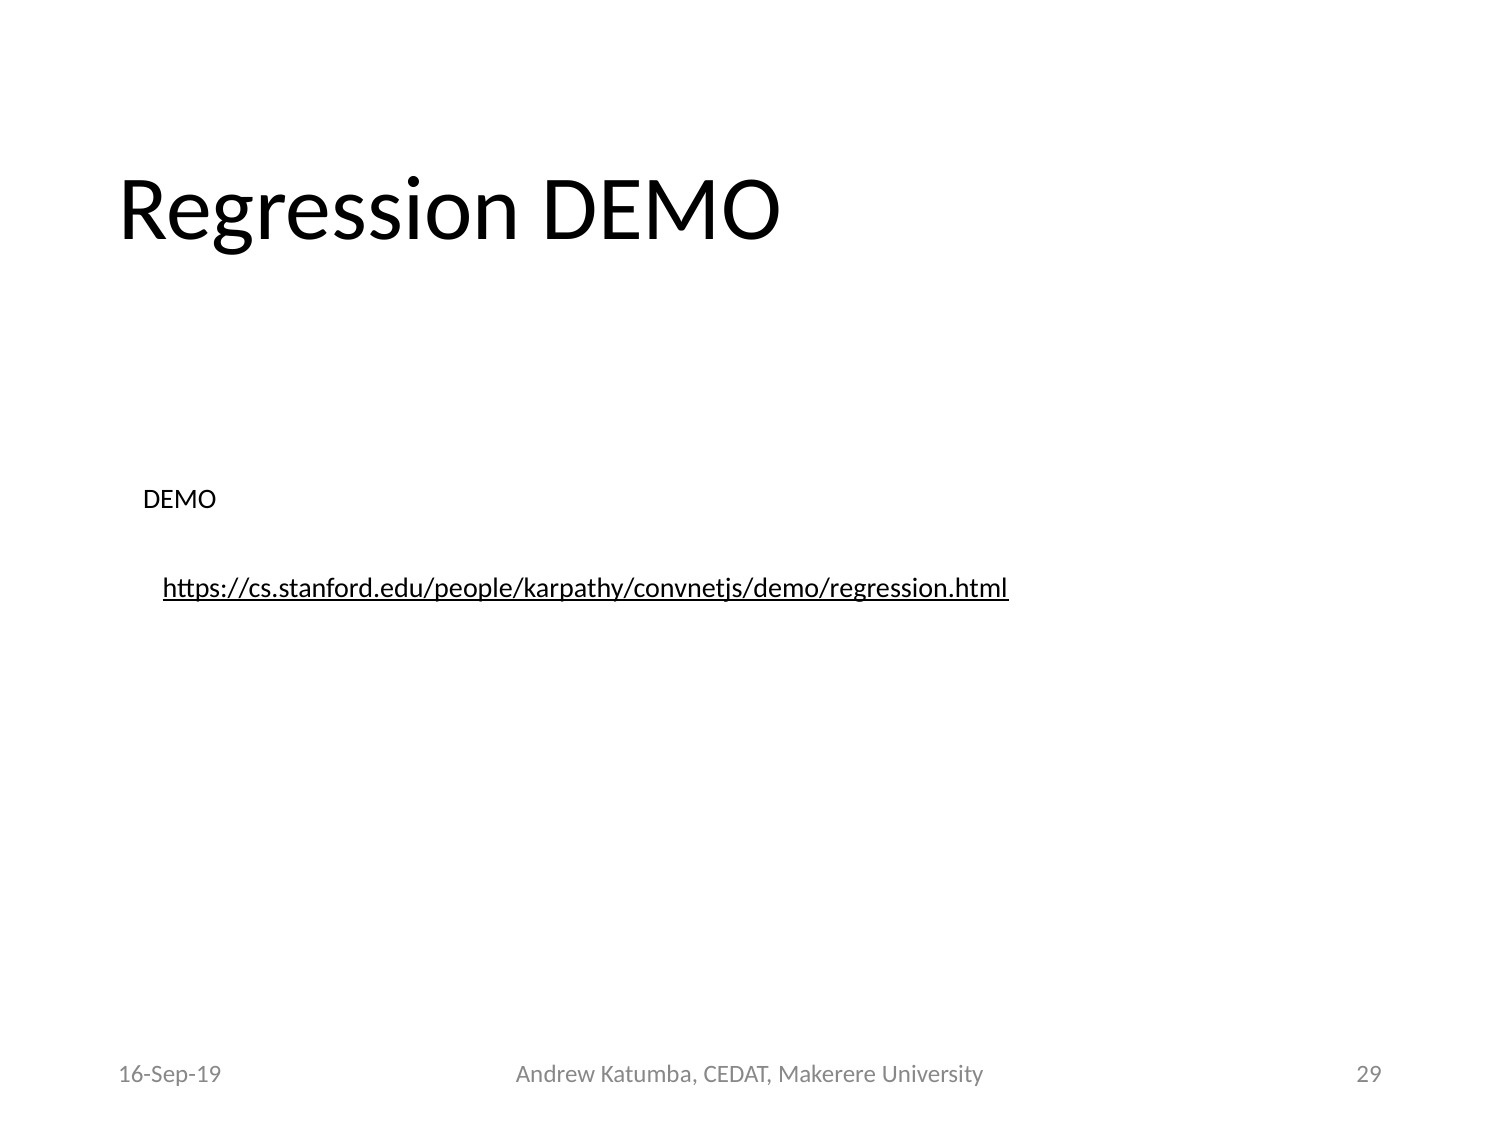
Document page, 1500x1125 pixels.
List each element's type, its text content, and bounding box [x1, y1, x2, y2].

footer Andrew Katumba, CEDAT, Makerere University [496, 1042, 1004, 1103]
slide_number 16-Sep-19 [103, 1042, 441, 1103]
text_box https://cs.stanford.edu/people/karpathy/convnetjs/demo/regression.html [147, 561, 1038, 611]
title Regression DEMO [103, 128, 1397, 292]
slide_number ‹#› [1059, 1042, 1397, 1103]
text_box DEMO [128, 472, 233, 522]
